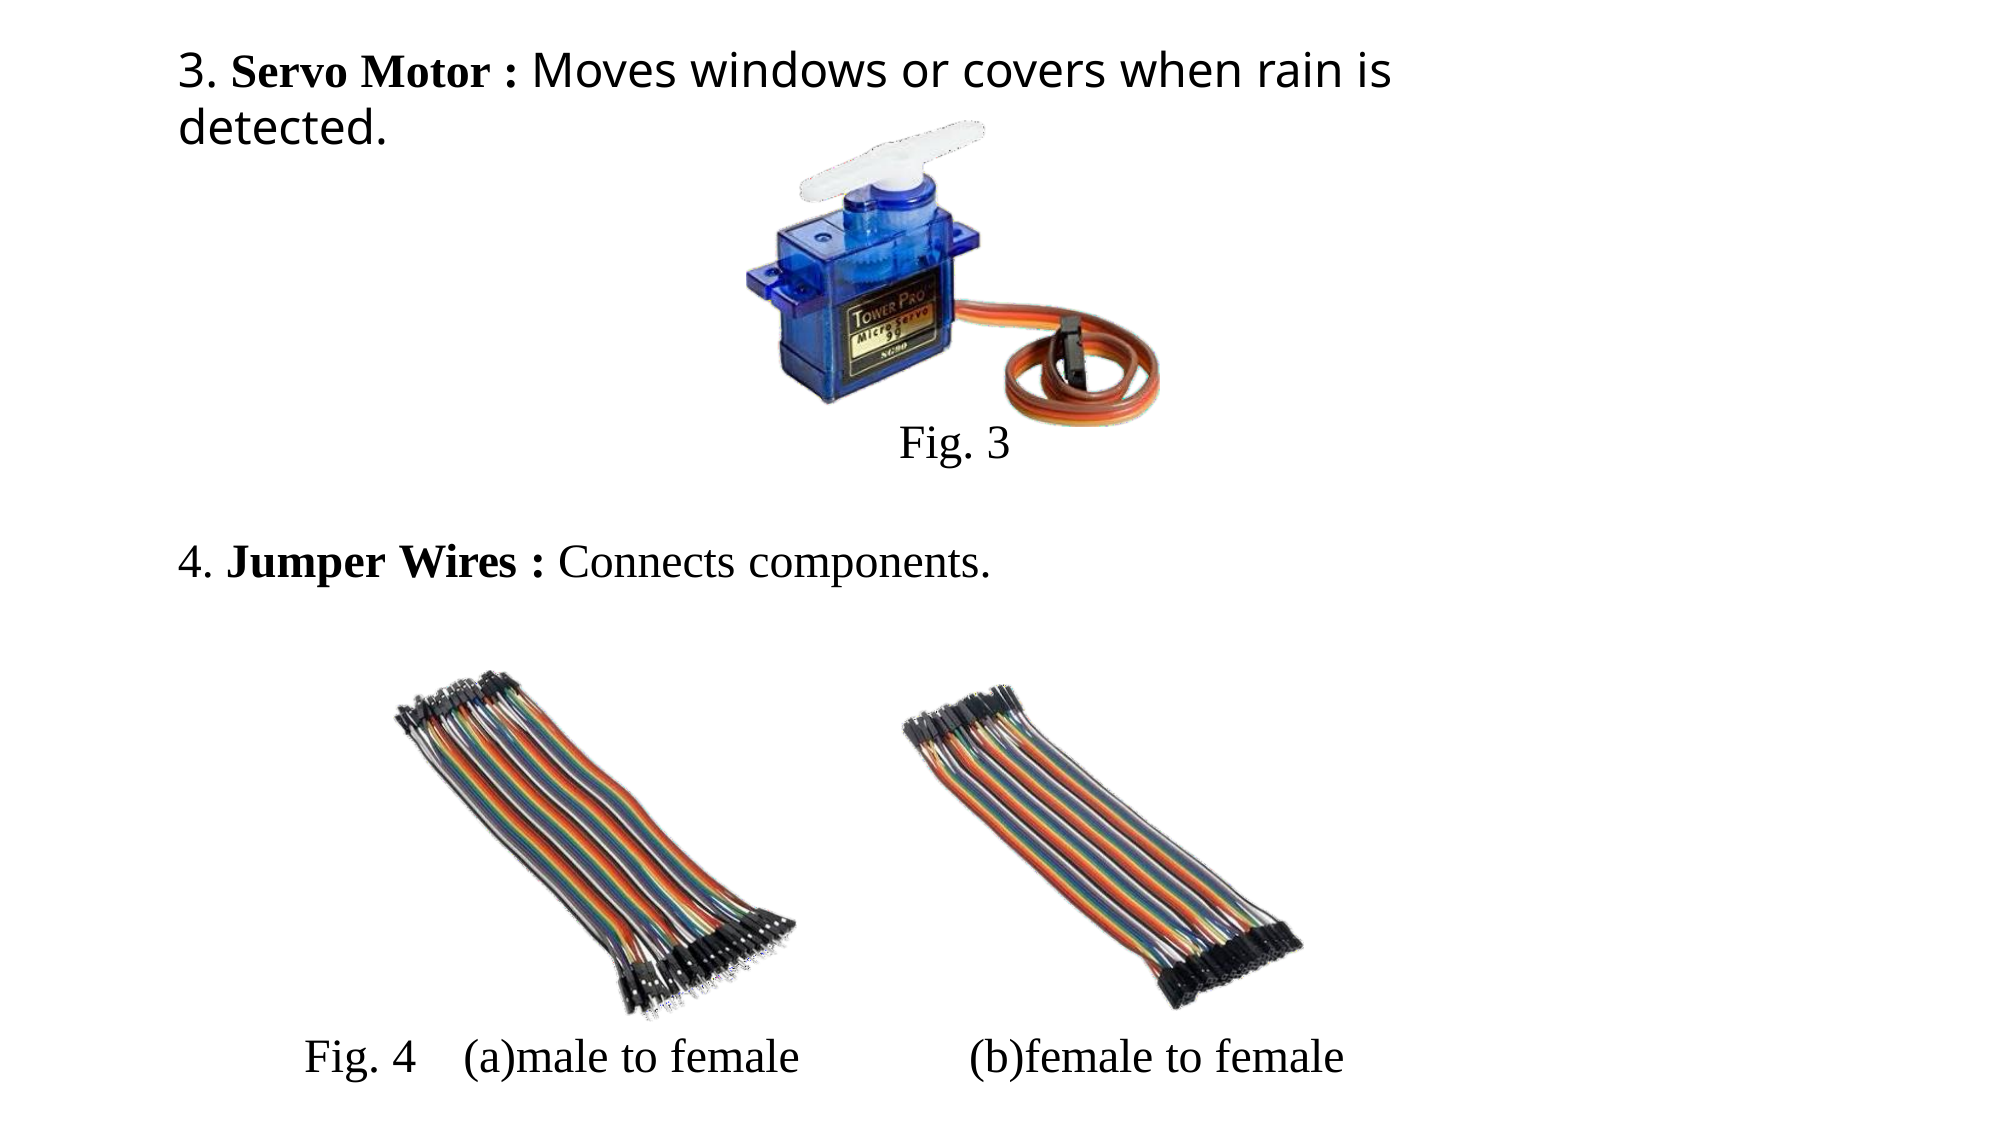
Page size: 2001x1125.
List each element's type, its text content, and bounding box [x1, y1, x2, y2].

text_box (a)male to female [461, 1022, 805, 1083]
title 3. Servo Motor : Moves windows or covers when rain is detected. [175, 0, 1463, 191]
picture [901, 684, 1304, 1011]
text_box Fig. 3 4. Jumper Wires : Connects components. [175, 408, 1012, 587]
text_box (b)female to female [967, 1022, 1349, 1083]
picture [393, 670, 797, 1022]
picture [746, 120, 1160, 427]
text_box Fig. 4 [302, 1022, 419, 1083]
